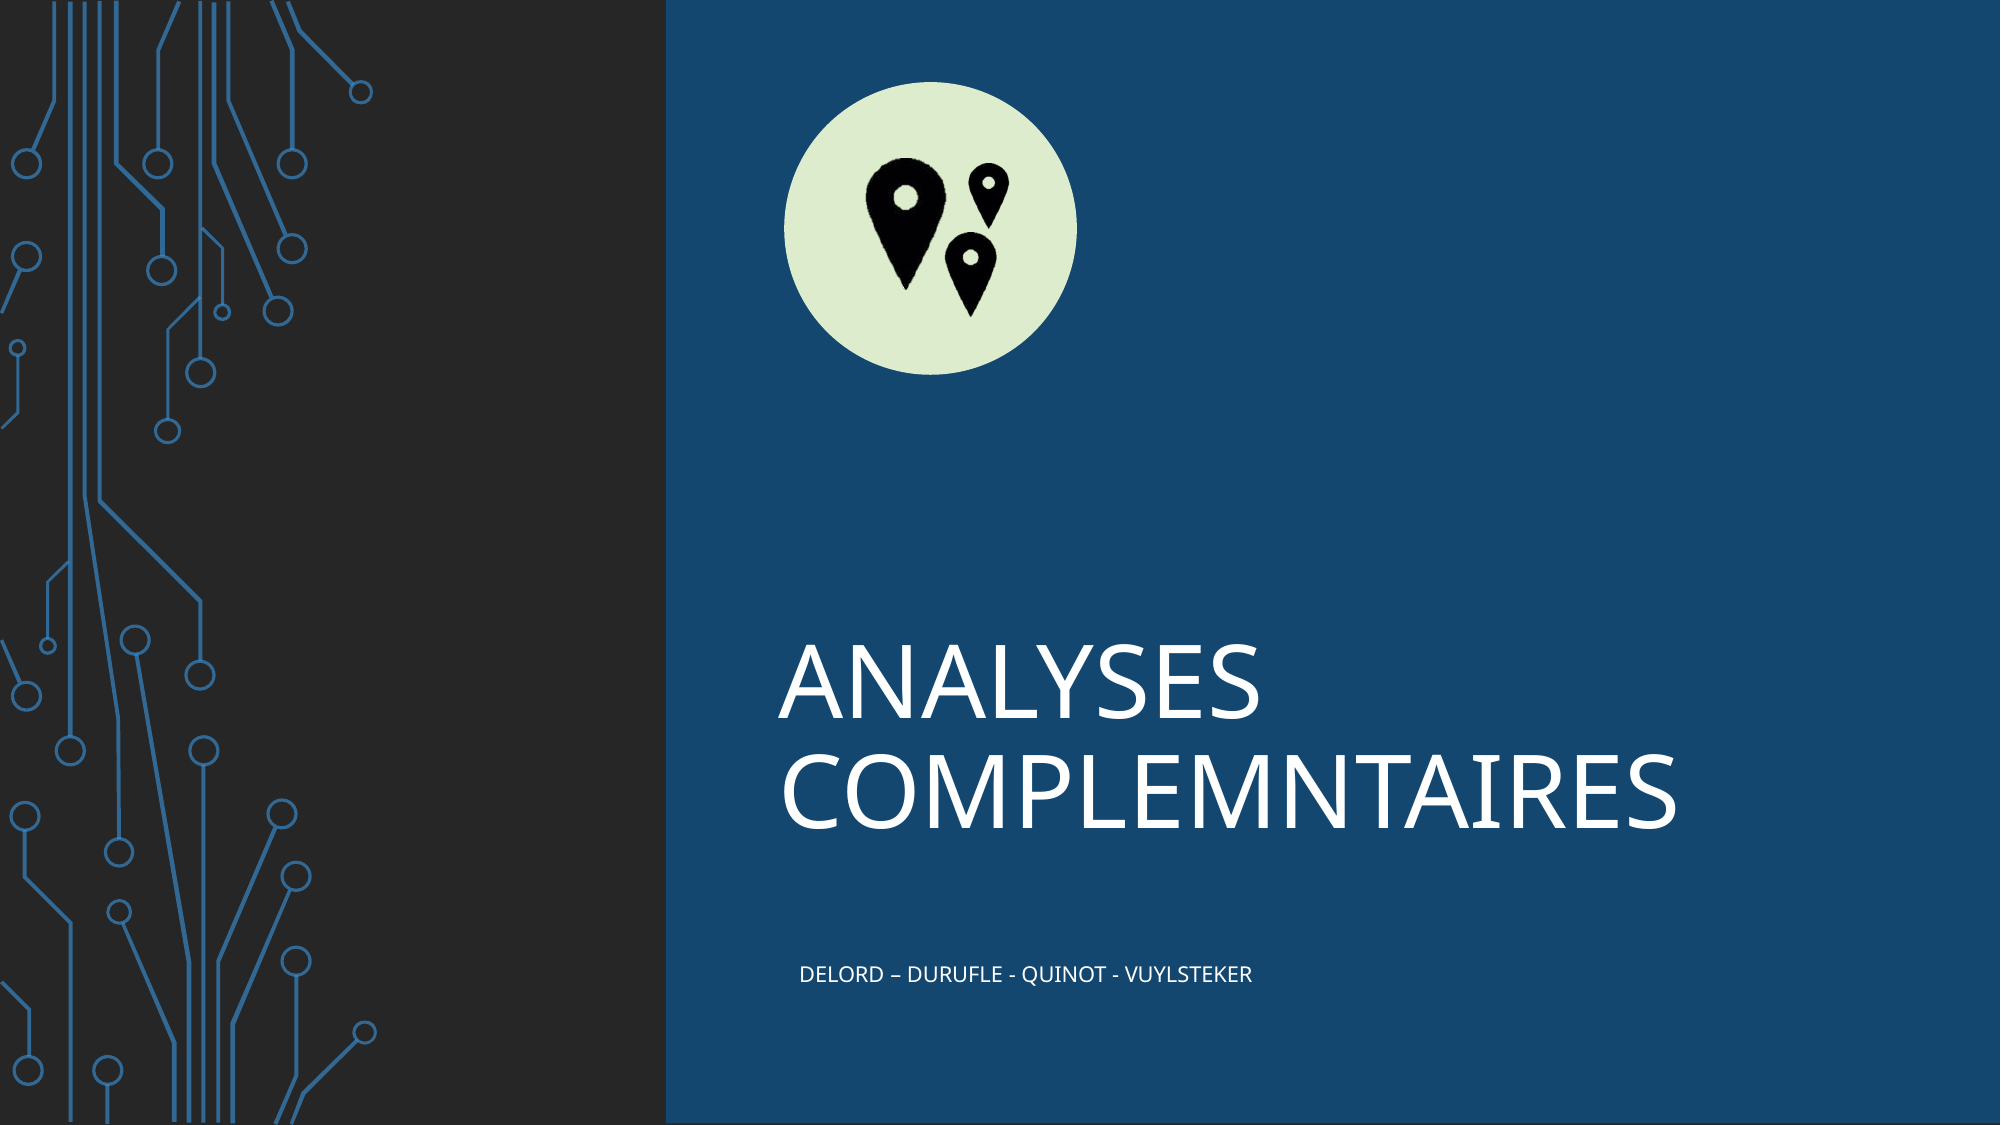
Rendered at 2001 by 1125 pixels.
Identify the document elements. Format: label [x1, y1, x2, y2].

text_box [839, 157, 1023, 317]
text_box [0, 0, 379, 1125]
picture [379, 0, 2001, 1125]
